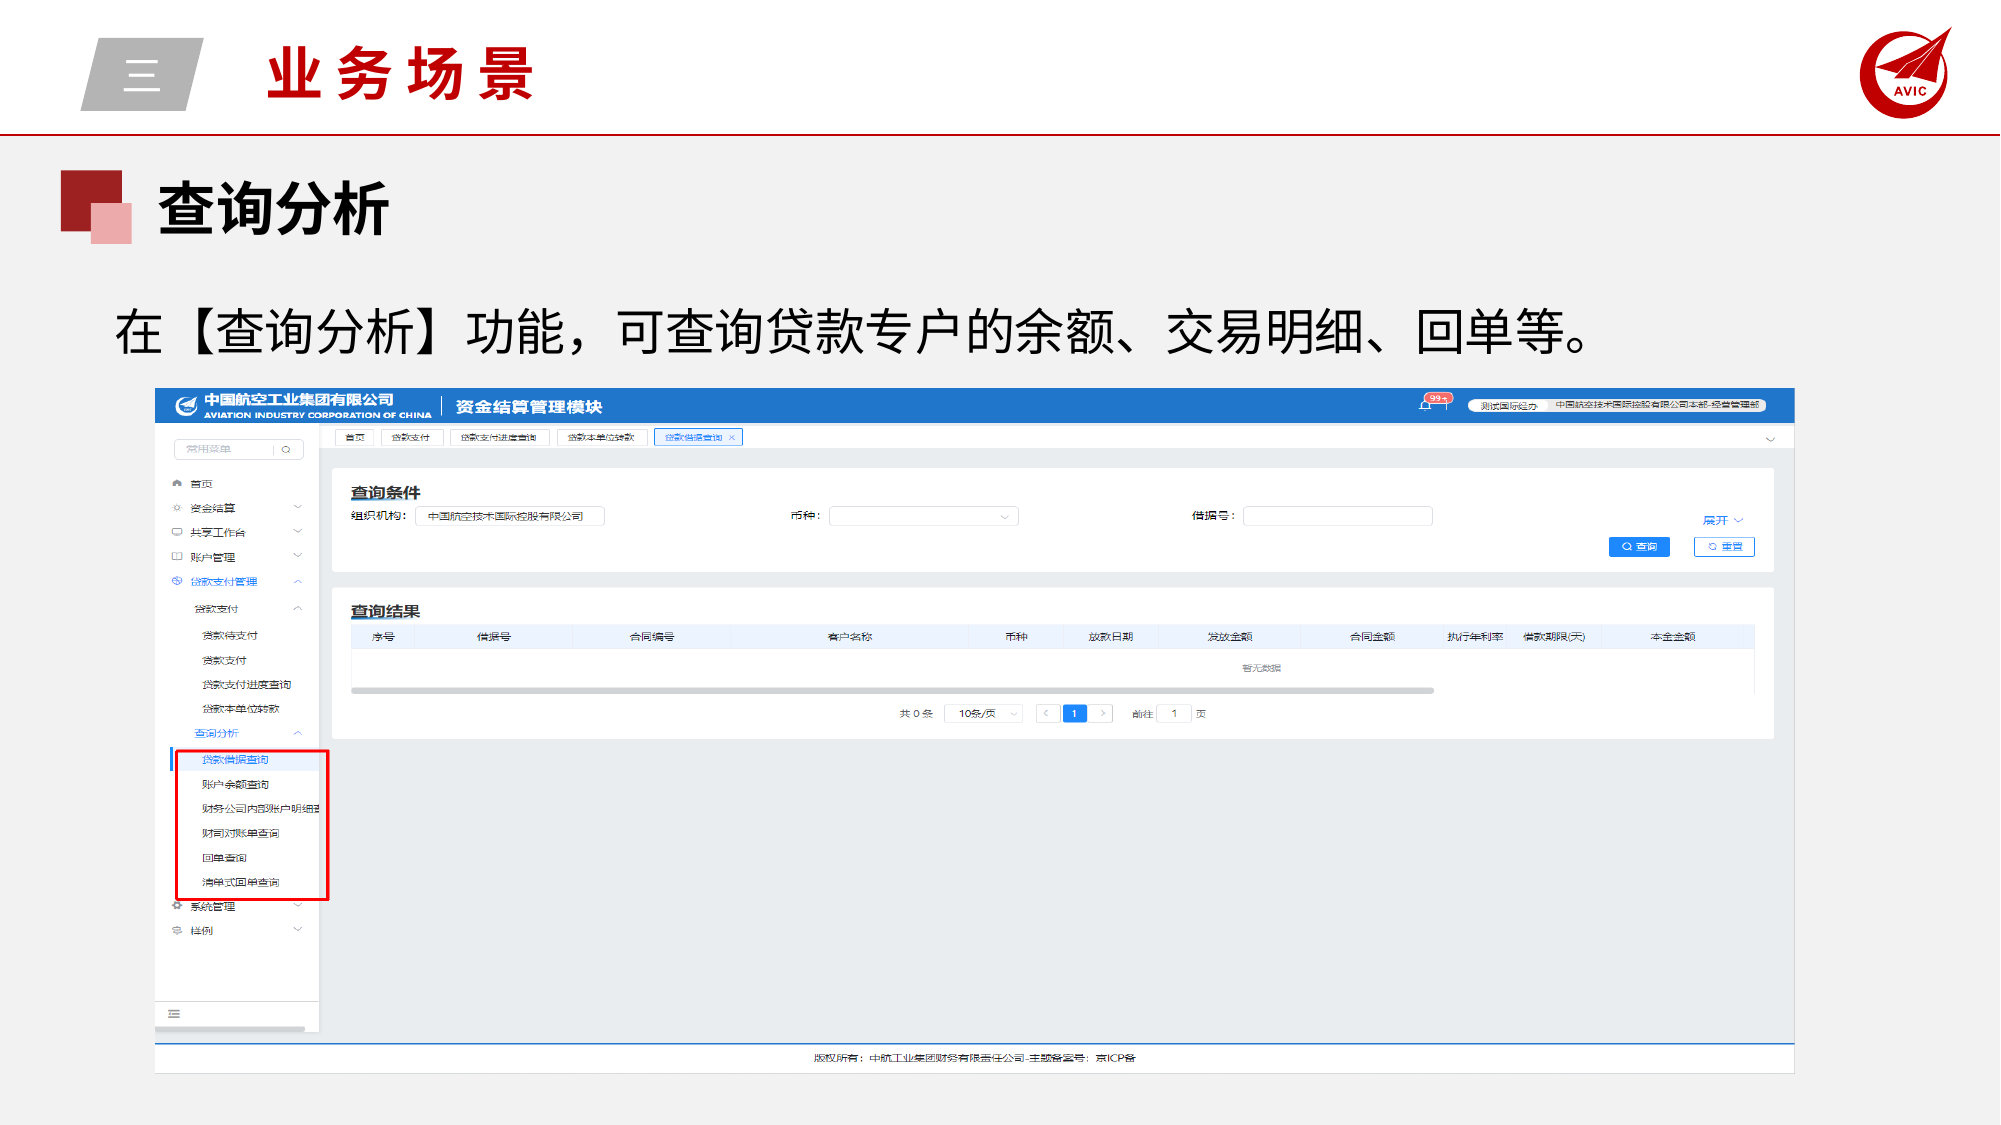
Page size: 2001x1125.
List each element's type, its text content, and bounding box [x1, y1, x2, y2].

text_box [60, 169, 123, 232]
picture [155, 388, 1795, 1074]
text_box 三 [79, 36, 206, 112]
text_box 在【查询分析】功能，可查询贷款专户的余额、交易明细、回单等。 [100, 263, 1910, 368]
text_box 查询分析 [143, 164, 843, 250]
text_box [90, 202, 133, 245]
text_box 业务场景 [250, 37, 1515, 116]
